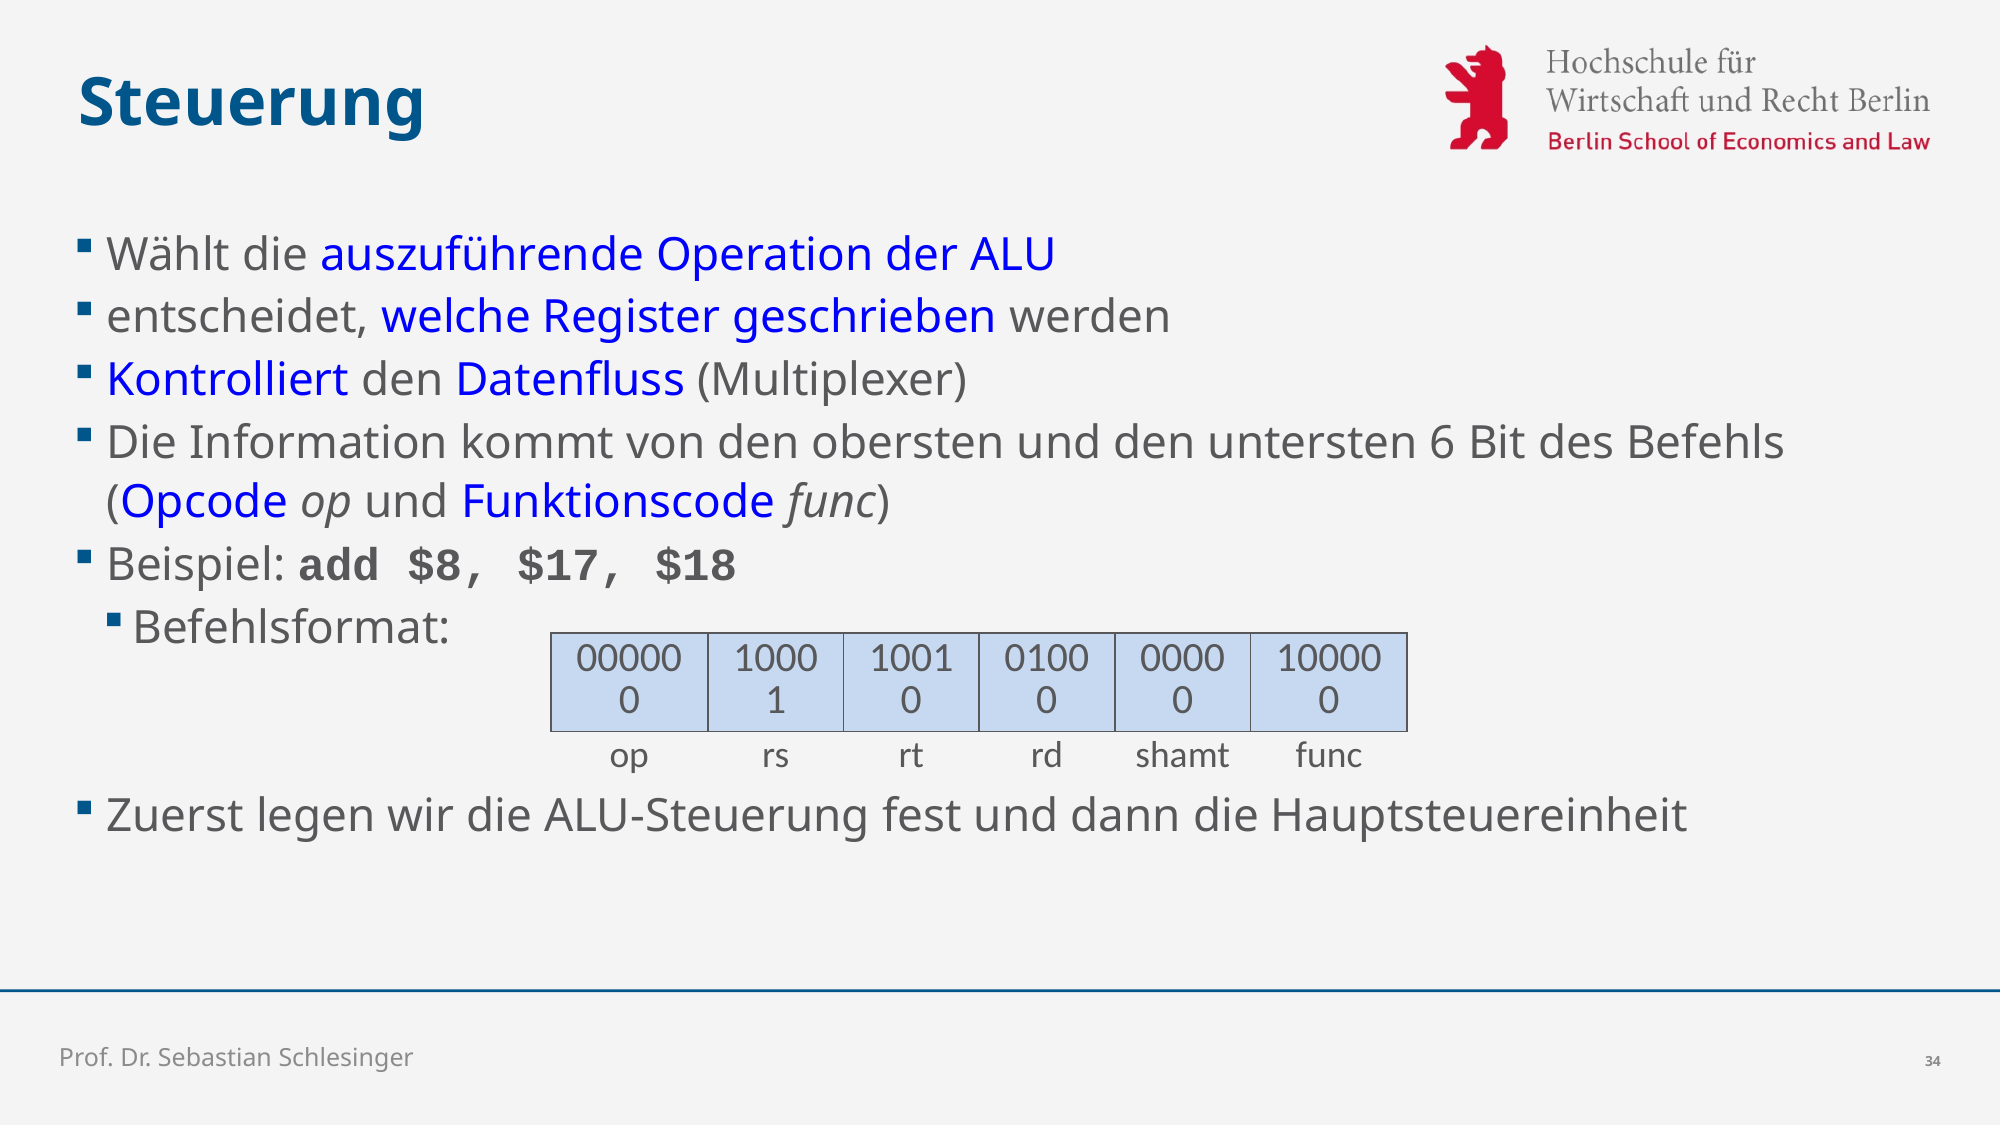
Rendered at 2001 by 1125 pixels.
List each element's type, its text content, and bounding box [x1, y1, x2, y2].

table_header 000000 [552, 634, 707, 731]
table_header 100000 [1251, 634, 1406, 731]
list Wählt die auszuführende Operation der ALU entscheidet, welche Register geschrieben werden Kontrolliert den Datenfluss (Multiplexer) Die Information kommt von den obersten und den untersten 6 Bit des Befehls (Opcode op und Funktionscode func) Beispiel: add $8, $17, $18 Befehlsformat: Zuerst legen wir die ALU-Steuerung fest und dann die Hauptsteuereinheit [59, 212, 1941, 943]
table_cell func [1251, 732, 1407, 784]
footer Prof. Dr. Sebastian Schlesinger [58, 1012, 1440, 1072]
table_cell shamt [1115, 732, 1251, 784]
picture [1434, 42, 1937, 158]
table_header 10010 [844, 634, 978, 731]
table_cell rd [979, 732, 1115, 784]
table_header 00000 [1116, 634, 1250, 731]
table_header 01000 [980, 634, 1114, 731]
table_cell rs [708, 732, 843, 784]
table_header 10001 [709, 634, 843, 731]
table_cell rt [843, 732, 979, 784]
title Steuerung [63, 51, 1314, 147]
table_cell op [551, 732, 708, 784]
slide_number 34 [1805, 1012, 1941, 1072]
